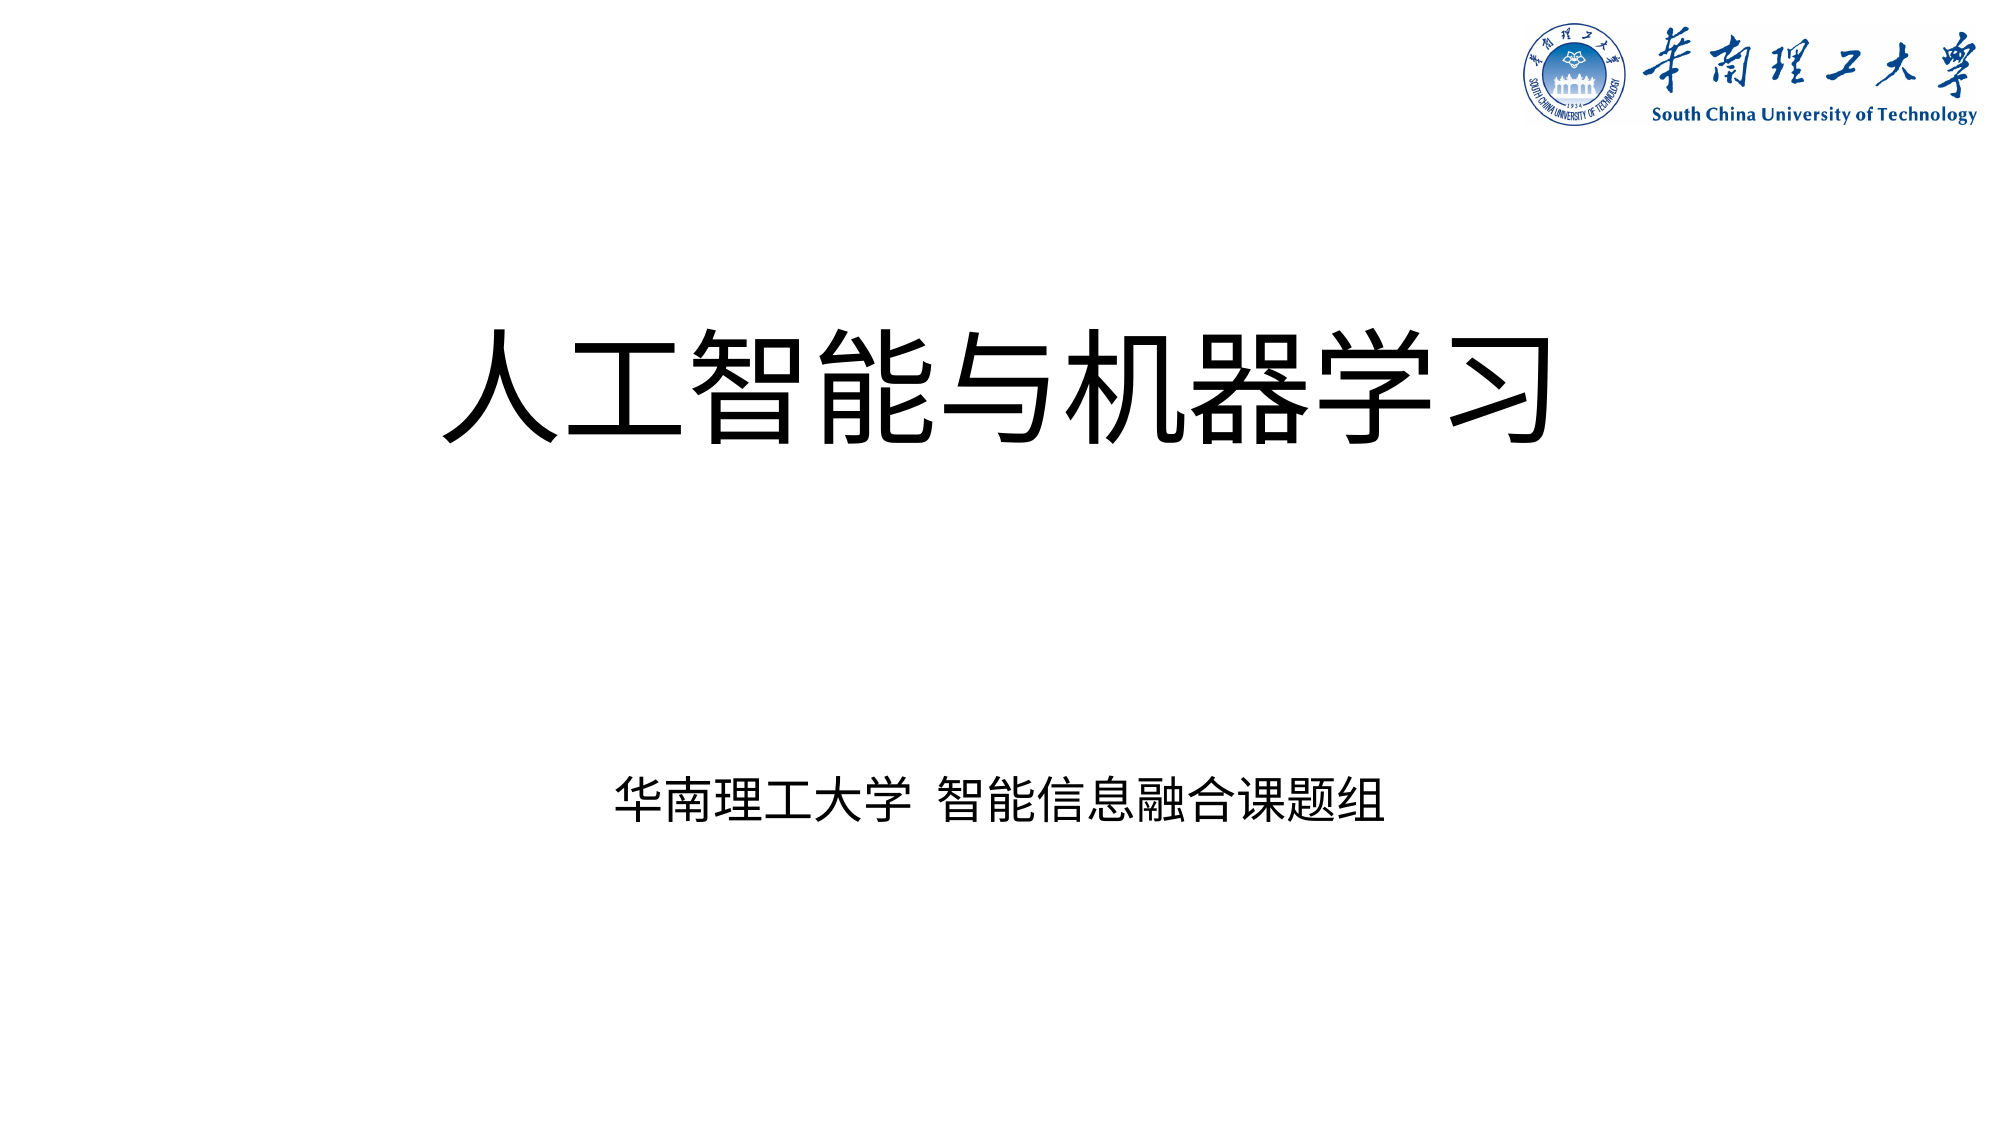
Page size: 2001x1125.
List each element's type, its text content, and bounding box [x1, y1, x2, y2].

title 人工智能与机器学习 [249, 244, 1750, 469]
picture [1523, 23, 1977, 126]
subtitle 华南理工大学 智能信息融合课题组 [249, 767, 1750, 861]
